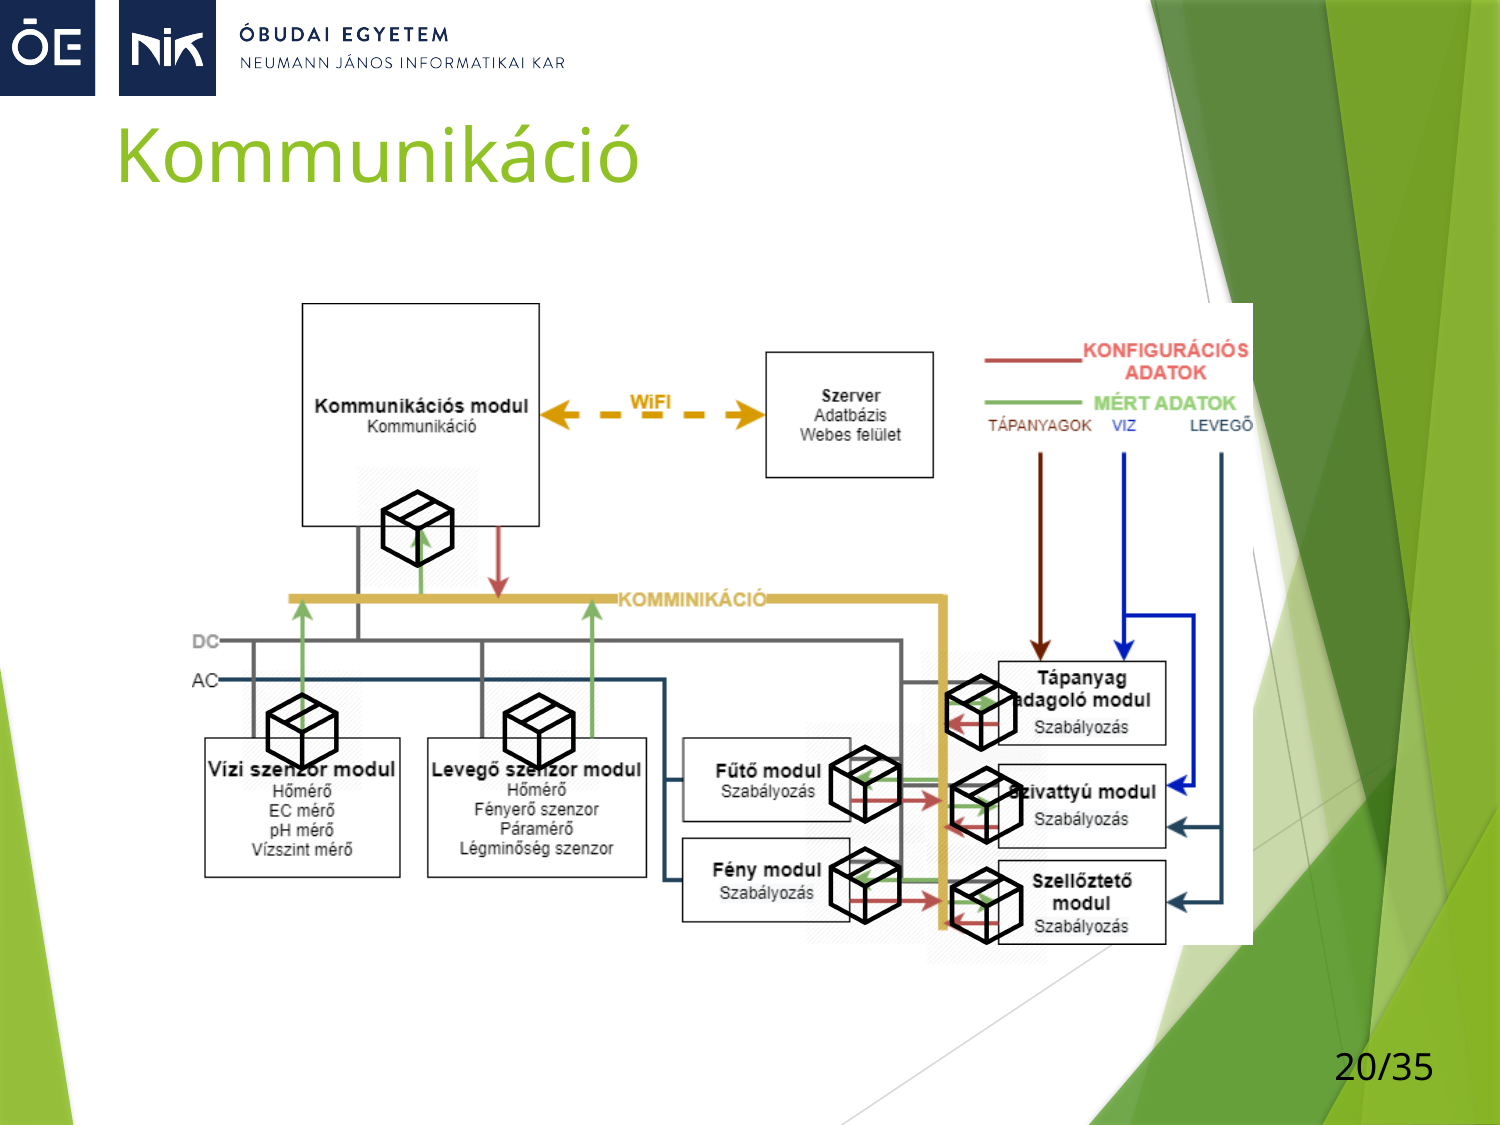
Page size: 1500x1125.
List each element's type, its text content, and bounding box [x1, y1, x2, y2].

title Kommunikáció [99, 99, 1142, 317]
picture [477, 668, 601, 792]
picture [356, 466, 479, 589]
picture [804, 650, 1048, 966]
picture [240, 668, 364, 792]
picture [0, 0, 564, 96]
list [191, 302, 1253, 946]
